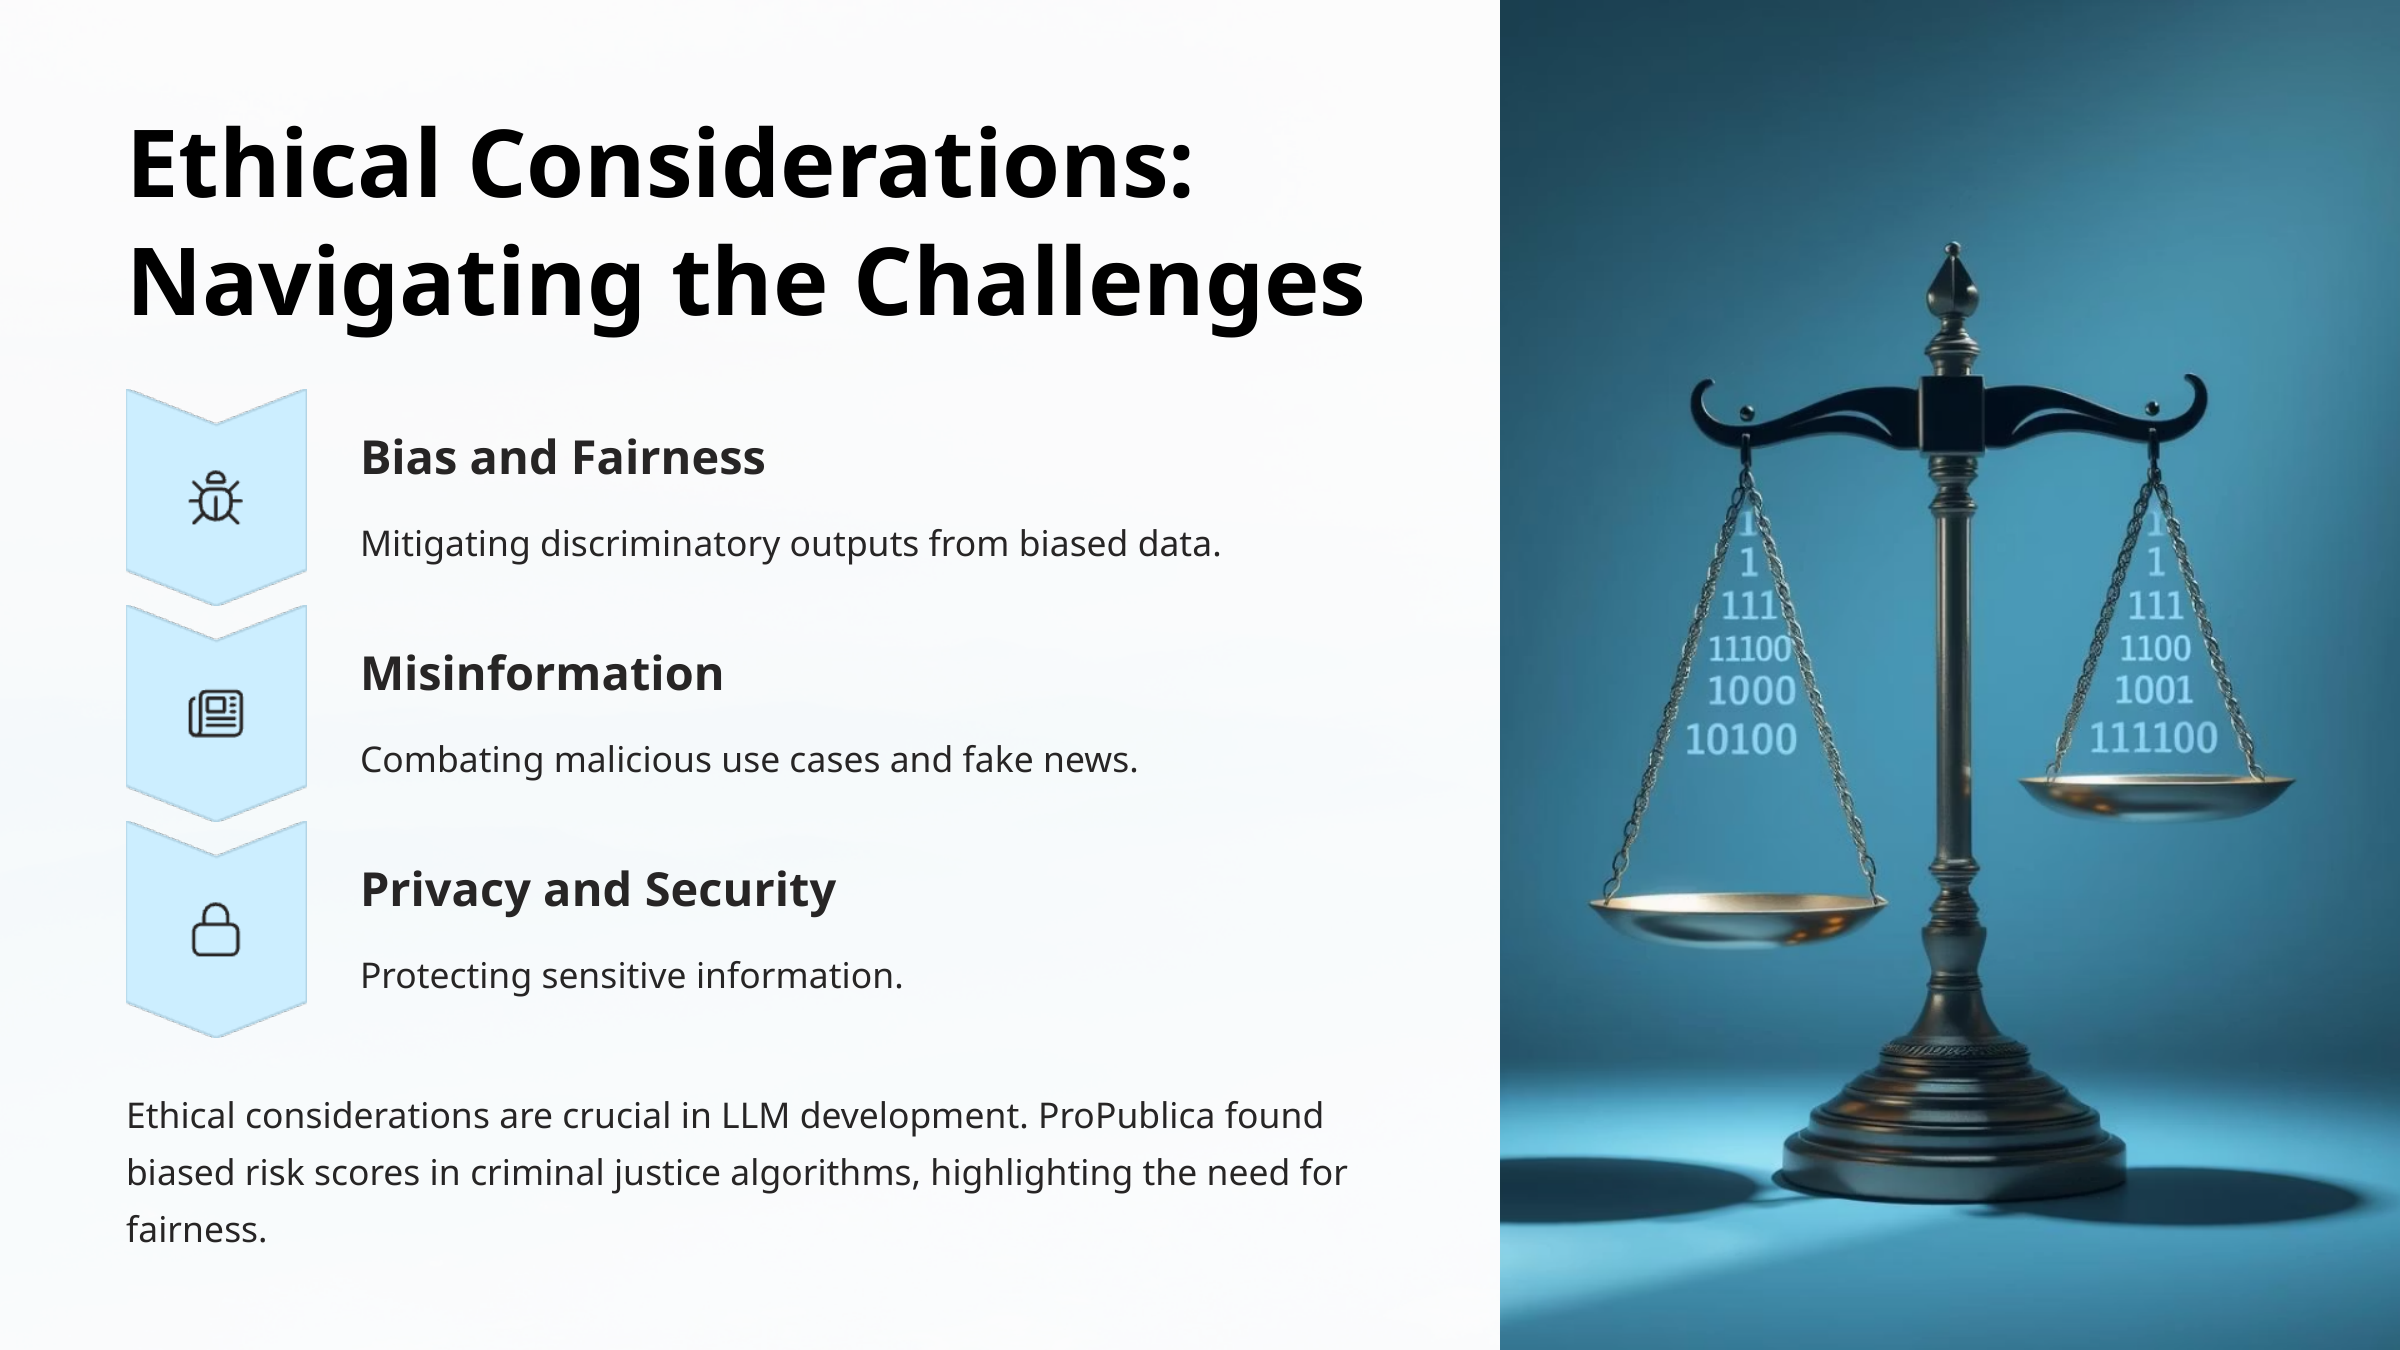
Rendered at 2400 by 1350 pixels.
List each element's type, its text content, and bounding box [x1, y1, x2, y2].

text_box Privacy and Security [360, 857, 833, 917]
picture [1499, 0, 2400, 1350]
text_box Misinformation [360, 641, 833, 701]
text_box Ethical Considerations: Navigating the Challenges [125, 99, 1374, 336]
text_box Bias and Fairness [360, 425, 833, 485]
picture [125, 389, 307, 1038]
text_box Combating malicious use cases and fake news. [360, 722, 1374, 780]
text_box Mitigating discriminatory outputs from biased data. [360, 506, 1374, 564]
text_box Protecting sensitive information. [360, 938, 1374, 996]
text_box Ethical considerations are crucial in LLM development. ProPublica found biased risk scores in criminal justice algorithms, highlighting the need for fairness. [125, 1078, 1374, 1251]
